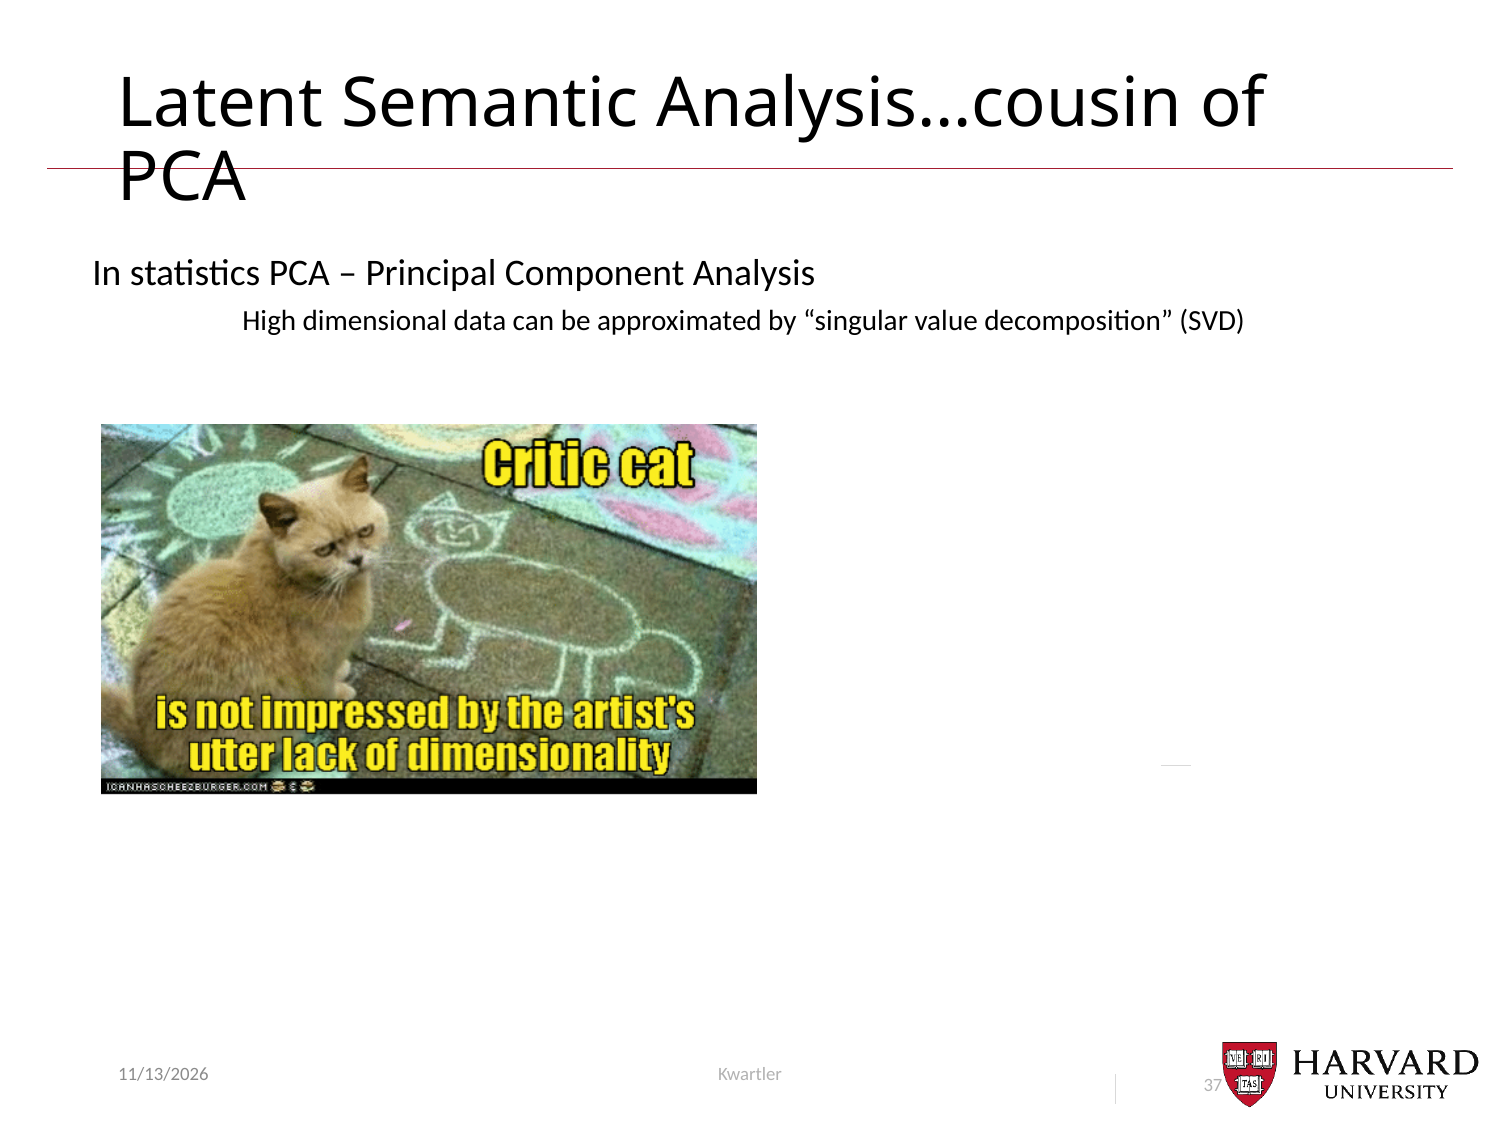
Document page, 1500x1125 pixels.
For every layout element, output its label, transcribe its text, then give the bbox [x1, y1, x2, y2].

title Latent Semantic Analysis…cousin of PCA [103, 59, 1397, 157]
footer Kwartler [496, 1042, 1004, 1103]
picture [101, 424, 757, 823]
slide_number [103, 1042, 441, 1103]
picture [1200, 1024, 1500, 1125]
text_box In statistics PCA – Principal Component Analysis High dimensional data can be approximated by “singular value decomposition” (SVD) [77, 240, 1261, 346]
slide_number 37 [1188, 1042, 1330, 1103]
